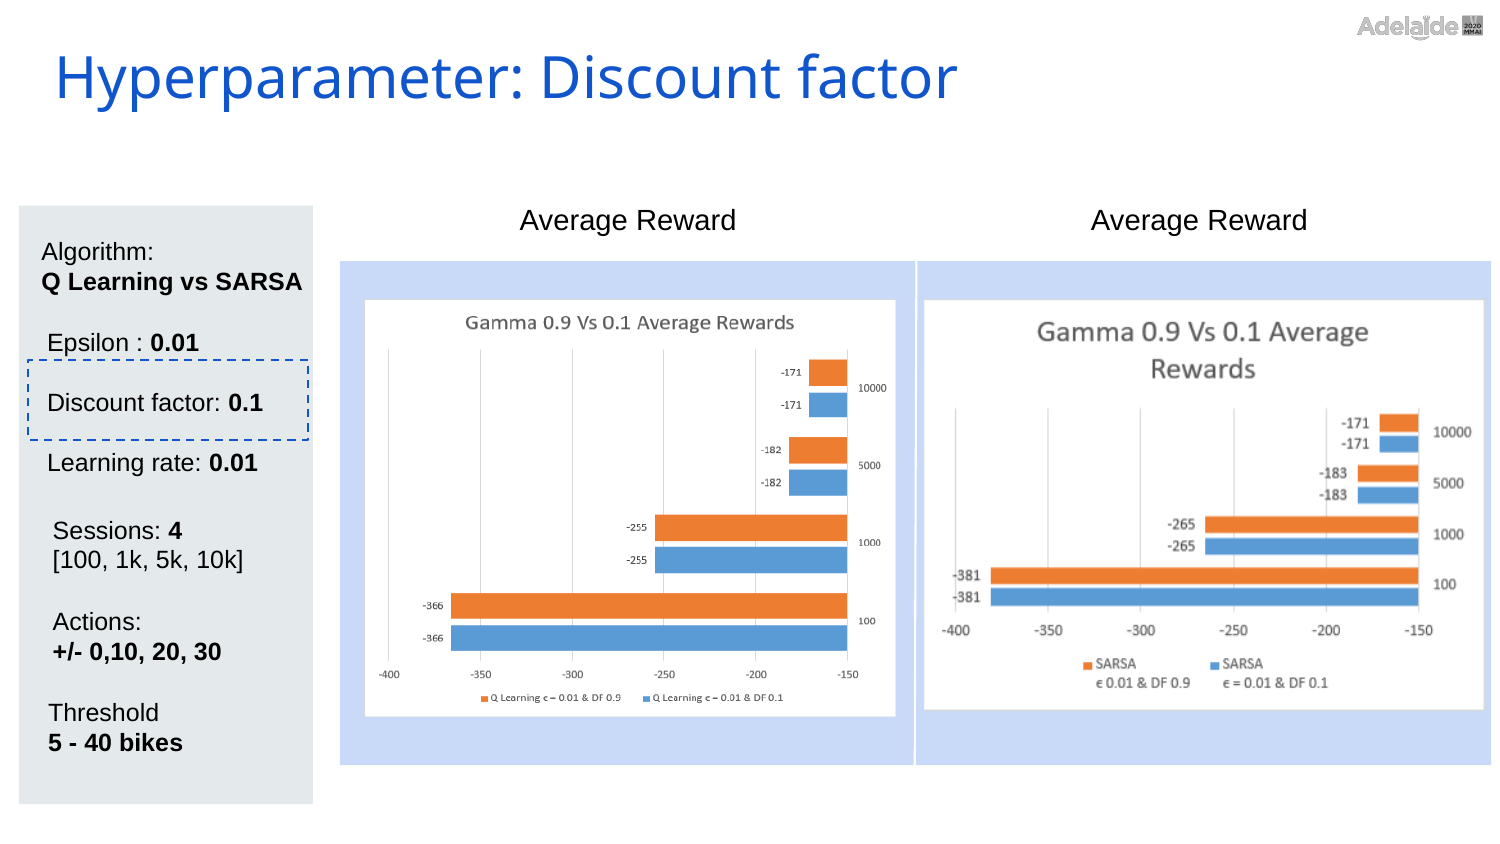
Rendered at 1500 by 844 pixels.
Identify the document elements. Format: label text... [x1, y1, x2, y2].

text_box Epsilon : 0.01 Discount factor: 0.1 Learning rate: 0.01 [32, 440, 301, 484]
text_box Average Reward [460, 194, 796, 245]
text_box Epsilon : 0.01 Discount factor: 0.1 Learning rate: 0.01 [32, 319, 301, 359]
text_box Average Reward [1031, 194, 1367, 245]
text_box [18, 205, 313, 805]
text_box Actions: +/- 0,10, 20, 30 [37, 598, 295, 673]
text_box Threshold 5 - 40 bikes [33, 689, 290, 765]
picture [922, 298, 1485, 711]
text_box Sessions: 4 [100, 1k, 5k, 10k] [37, 506, 295, 582]
text_box [26, 358, 310, 442]
title Hyperparameter: Discount factor [39, 25, 1438, 120]
text_box [339, 261, 909, 766]
text_box [922, 261, 1492, 766]
text_box Algorithm: Q Learning vs SARSA [26, 228, 327, 303]
picture [364, 299, 897, 717]
picture [1353, 7, 1490, 43]
